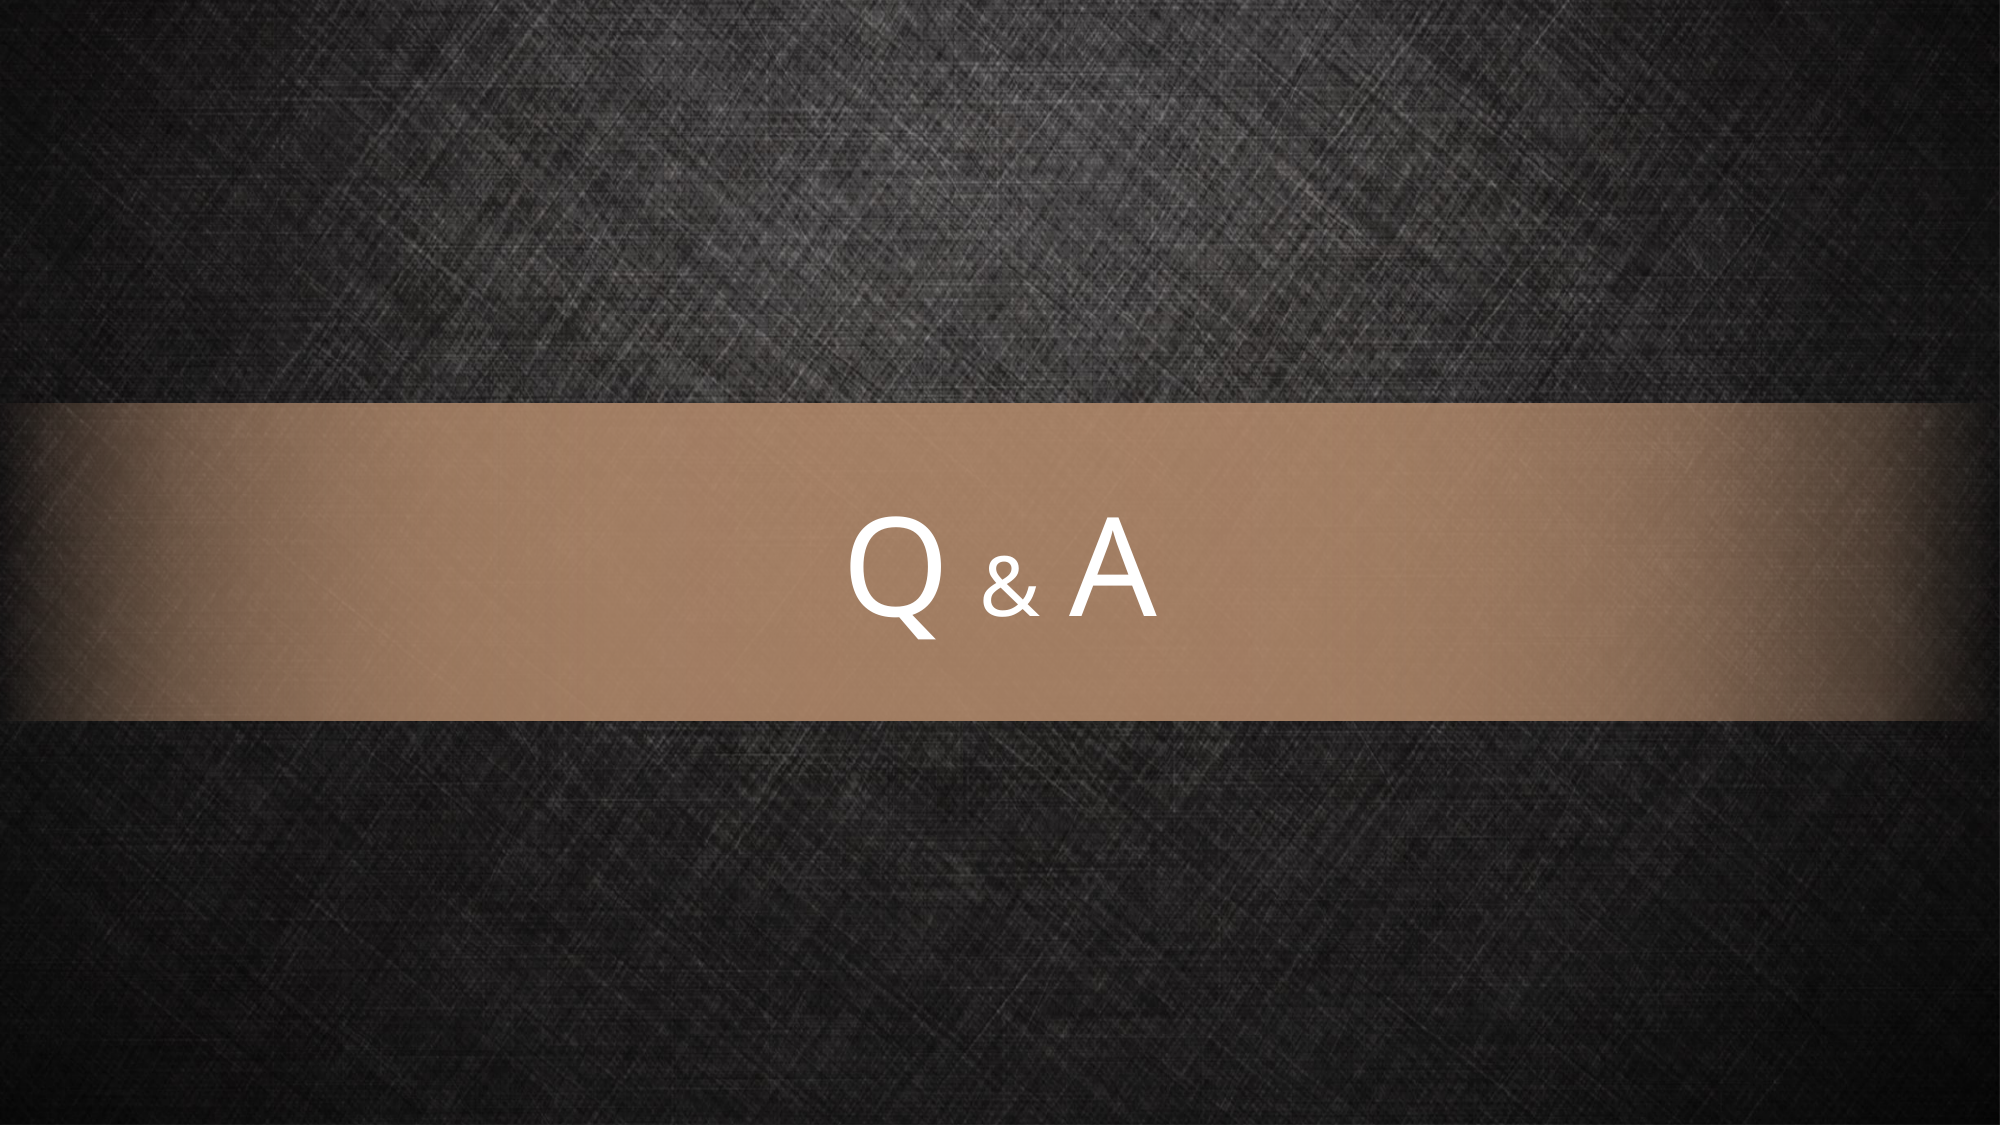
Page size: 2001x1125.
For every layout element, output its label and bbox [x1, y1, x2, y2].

text_box [0, 0, 2000, 403]
text_box [0, 721, 2000, 1125]
text_box [0, 403, 2000, 721]
